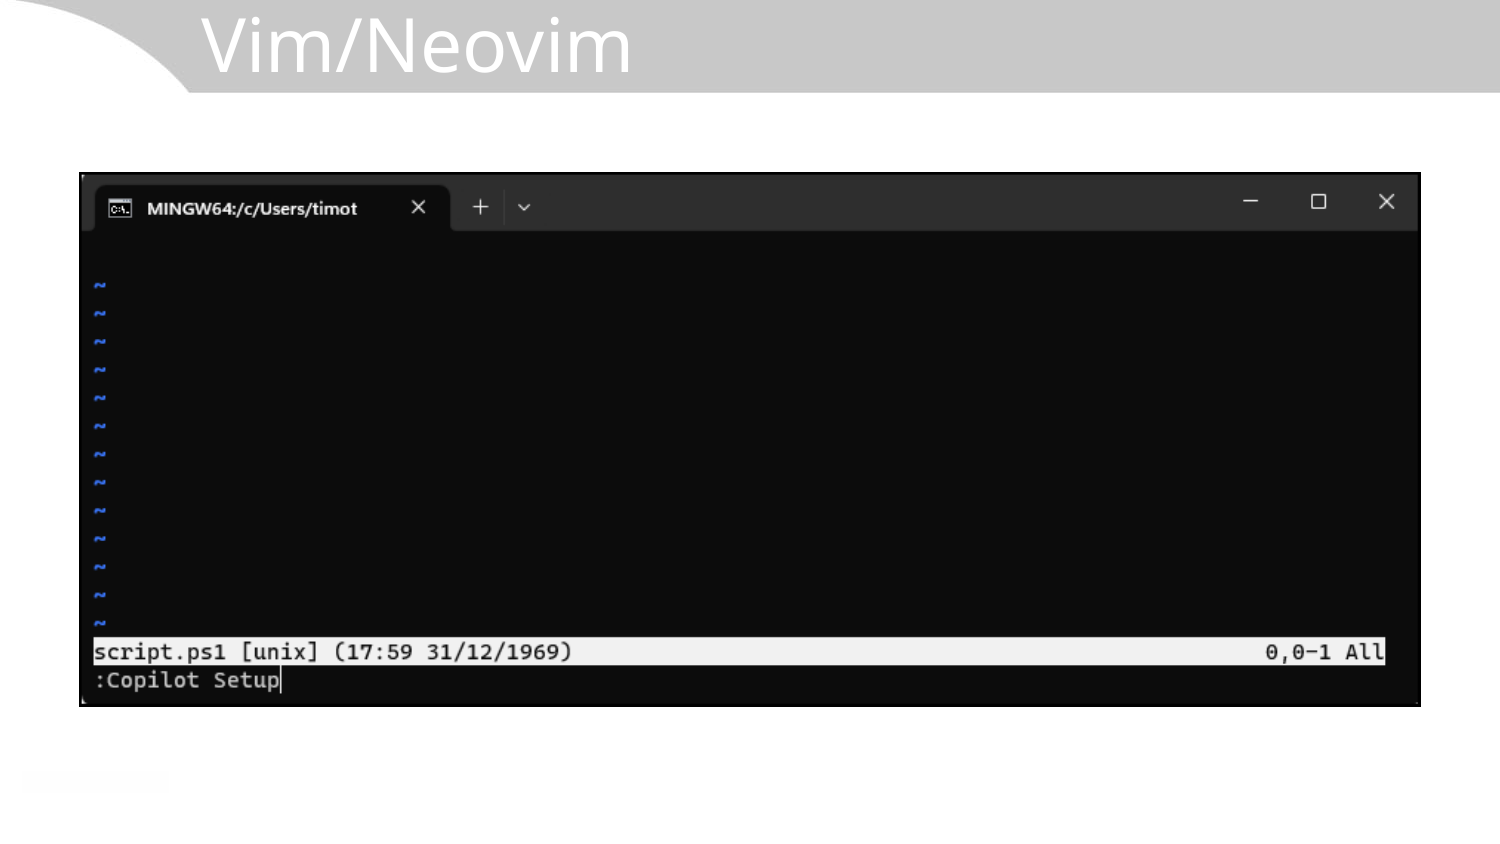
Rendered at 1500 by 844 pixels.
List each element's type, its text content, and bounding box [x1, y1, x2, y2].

picture [0, 0, 1500, 844]
title Vim/Neovim [186, 0, 1425, 82]
